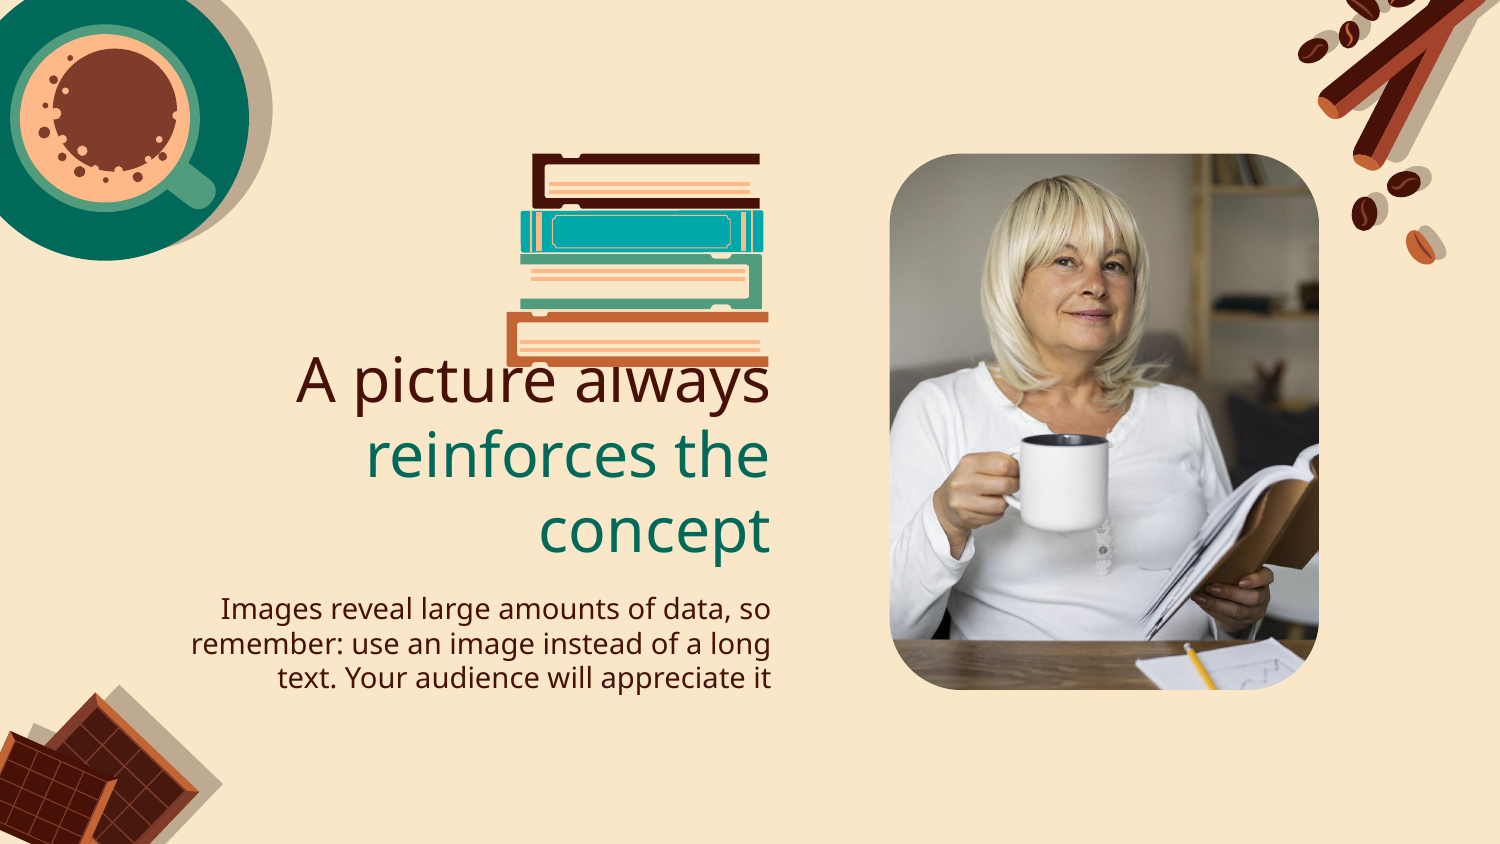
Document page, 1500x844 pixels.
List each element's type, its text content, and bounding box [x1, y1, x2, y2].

title A picture always reinforces the concept [118, 393, 787, 574]
subtitle Images reveal large amounts of data, so remember: use an image instead of a long text. Your audience will appreciate it [118, 574, 787, 698]
picture [889, 153, 1320, 691]
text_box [506, 153, 769, 368]
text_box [0, 684, 224, 844]
